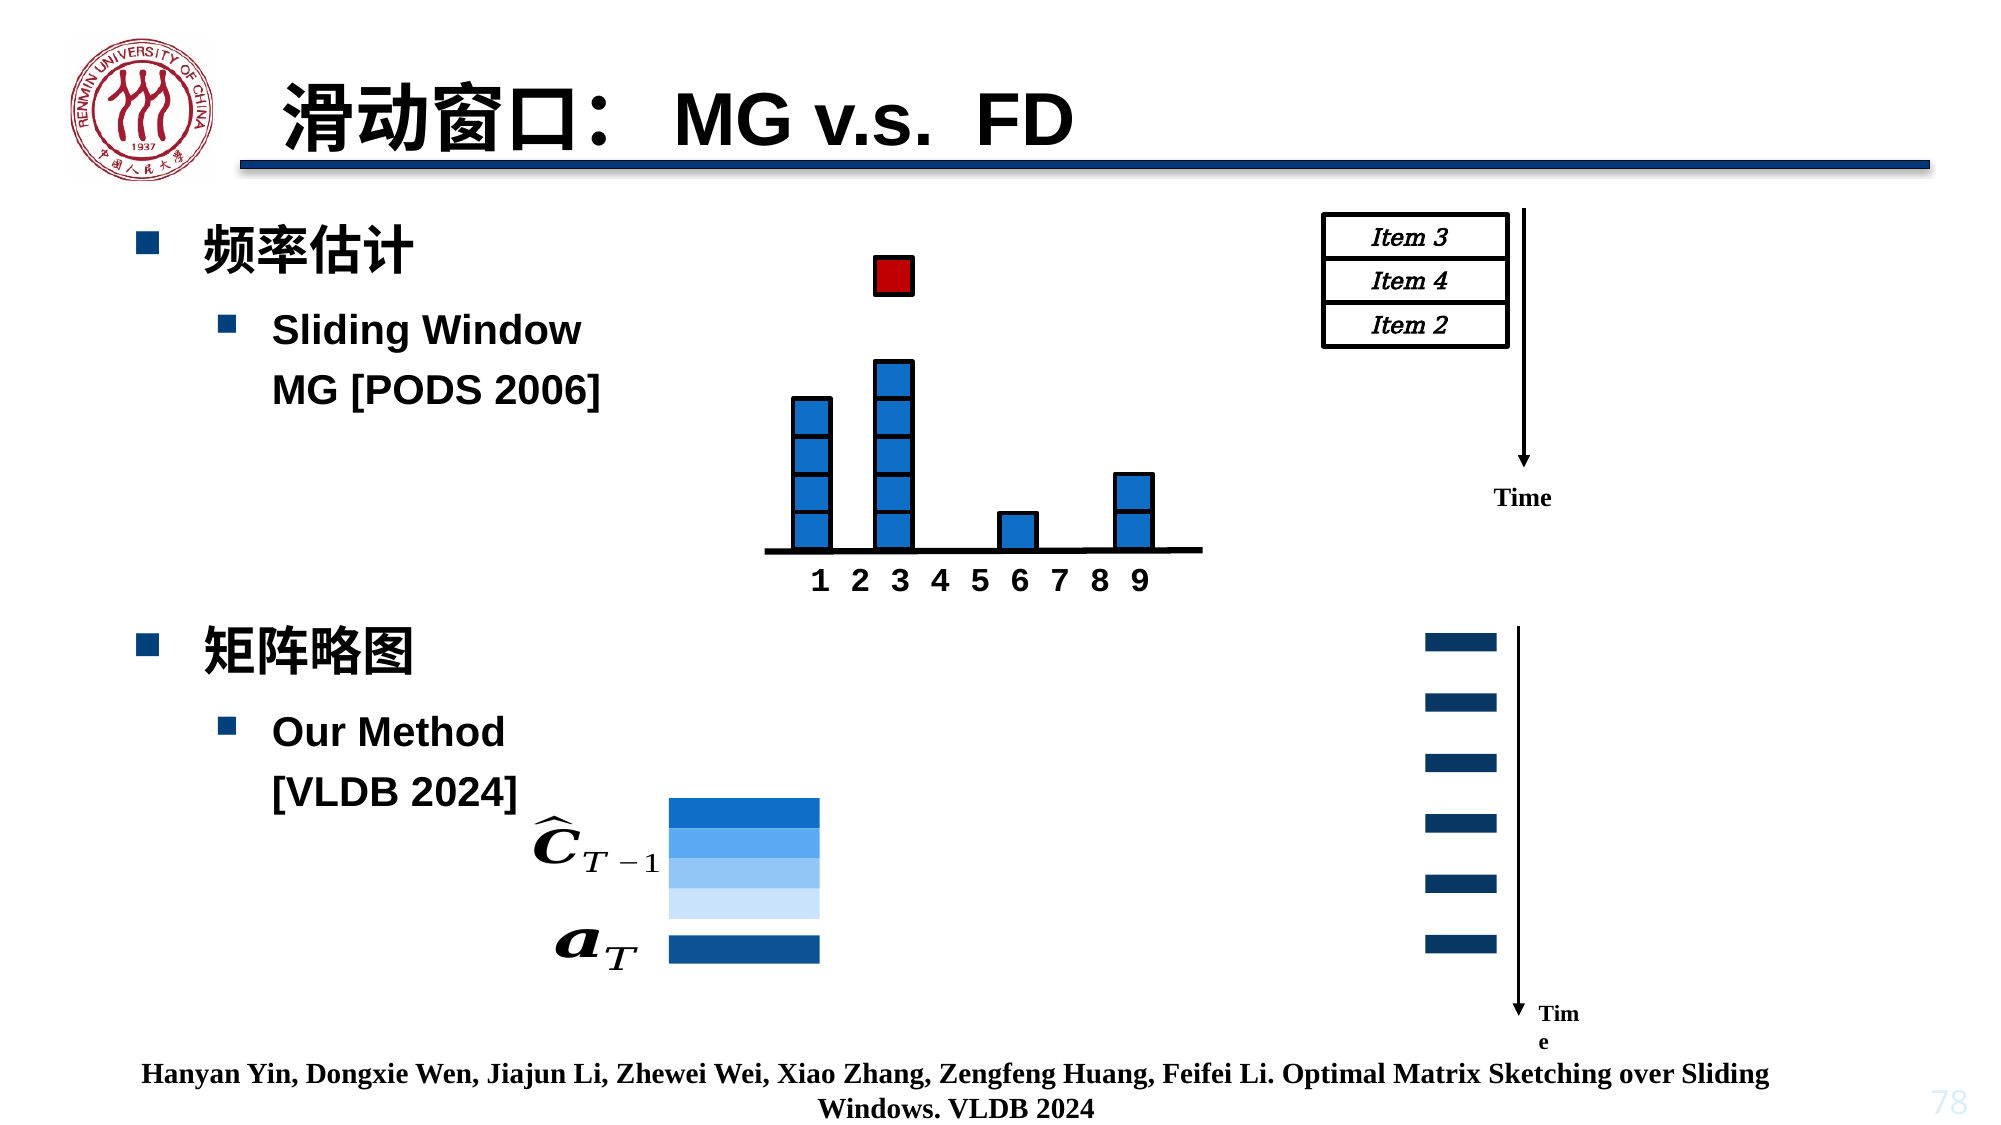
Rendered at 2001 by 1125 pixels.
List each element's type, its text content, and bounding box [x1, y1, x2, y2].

text_box [874, 361, 913, 399]
text_box [874, 437, 913, 475]
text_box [668, 797, 820, 920]
text_box [793, 512, 831, 548]
text_box Time [1478, 472, 1592, 519]
text_box [1425, 934, 1497, 954]
text_box [1425, 753, 1497, 773]
text_box Hanyan Yin, Dongxie Wen, Jiajun Li, Zhewei Wei, Xiao Zhang, Zengfeng Huang, Feifei Li. Optimal Matrix Sketching over Sliding Windows. VLDB 2024 [117, 1046, 1796, 1125]
text_box [1115, 512, 1153, 548]
text_box [874, 399, 913, 437]
title 滑动窗口：MG v.s. FD [265, 22, 1876, 209]
text_box 1 2 3 4 5 6 7 8 9 [795, 560, 1186, 606]
text_box [667, 933, 822, 966]
text_box Time [1523, 991, 1604, 1046]
text_box 频率估计 Sliding Window MG [PODS 2006] 矩阵略图 Our Method [VLDB 2024] [117, 196, 669, 912]
text_box [999, 512, 1037, 548]
text_box [1115, 473, 1153, 512]
text_box [874, 257, 913, 295]
text_box [1425, 633, 1497, 652]
picture [70, 38, 213, 181]
text_box [1425, 874, 1497, 893]
text_box [1425, 814, 1497, 833]
text_box [874, 512, 913, 548]
text_box [1425, 693, 1497, 712]
text_box [874, 475, 913, 512]
text_box [793, 475, 831, 512]
text_box [793, 398, 831, 437]
text_box [793, 437, 831, 475]
